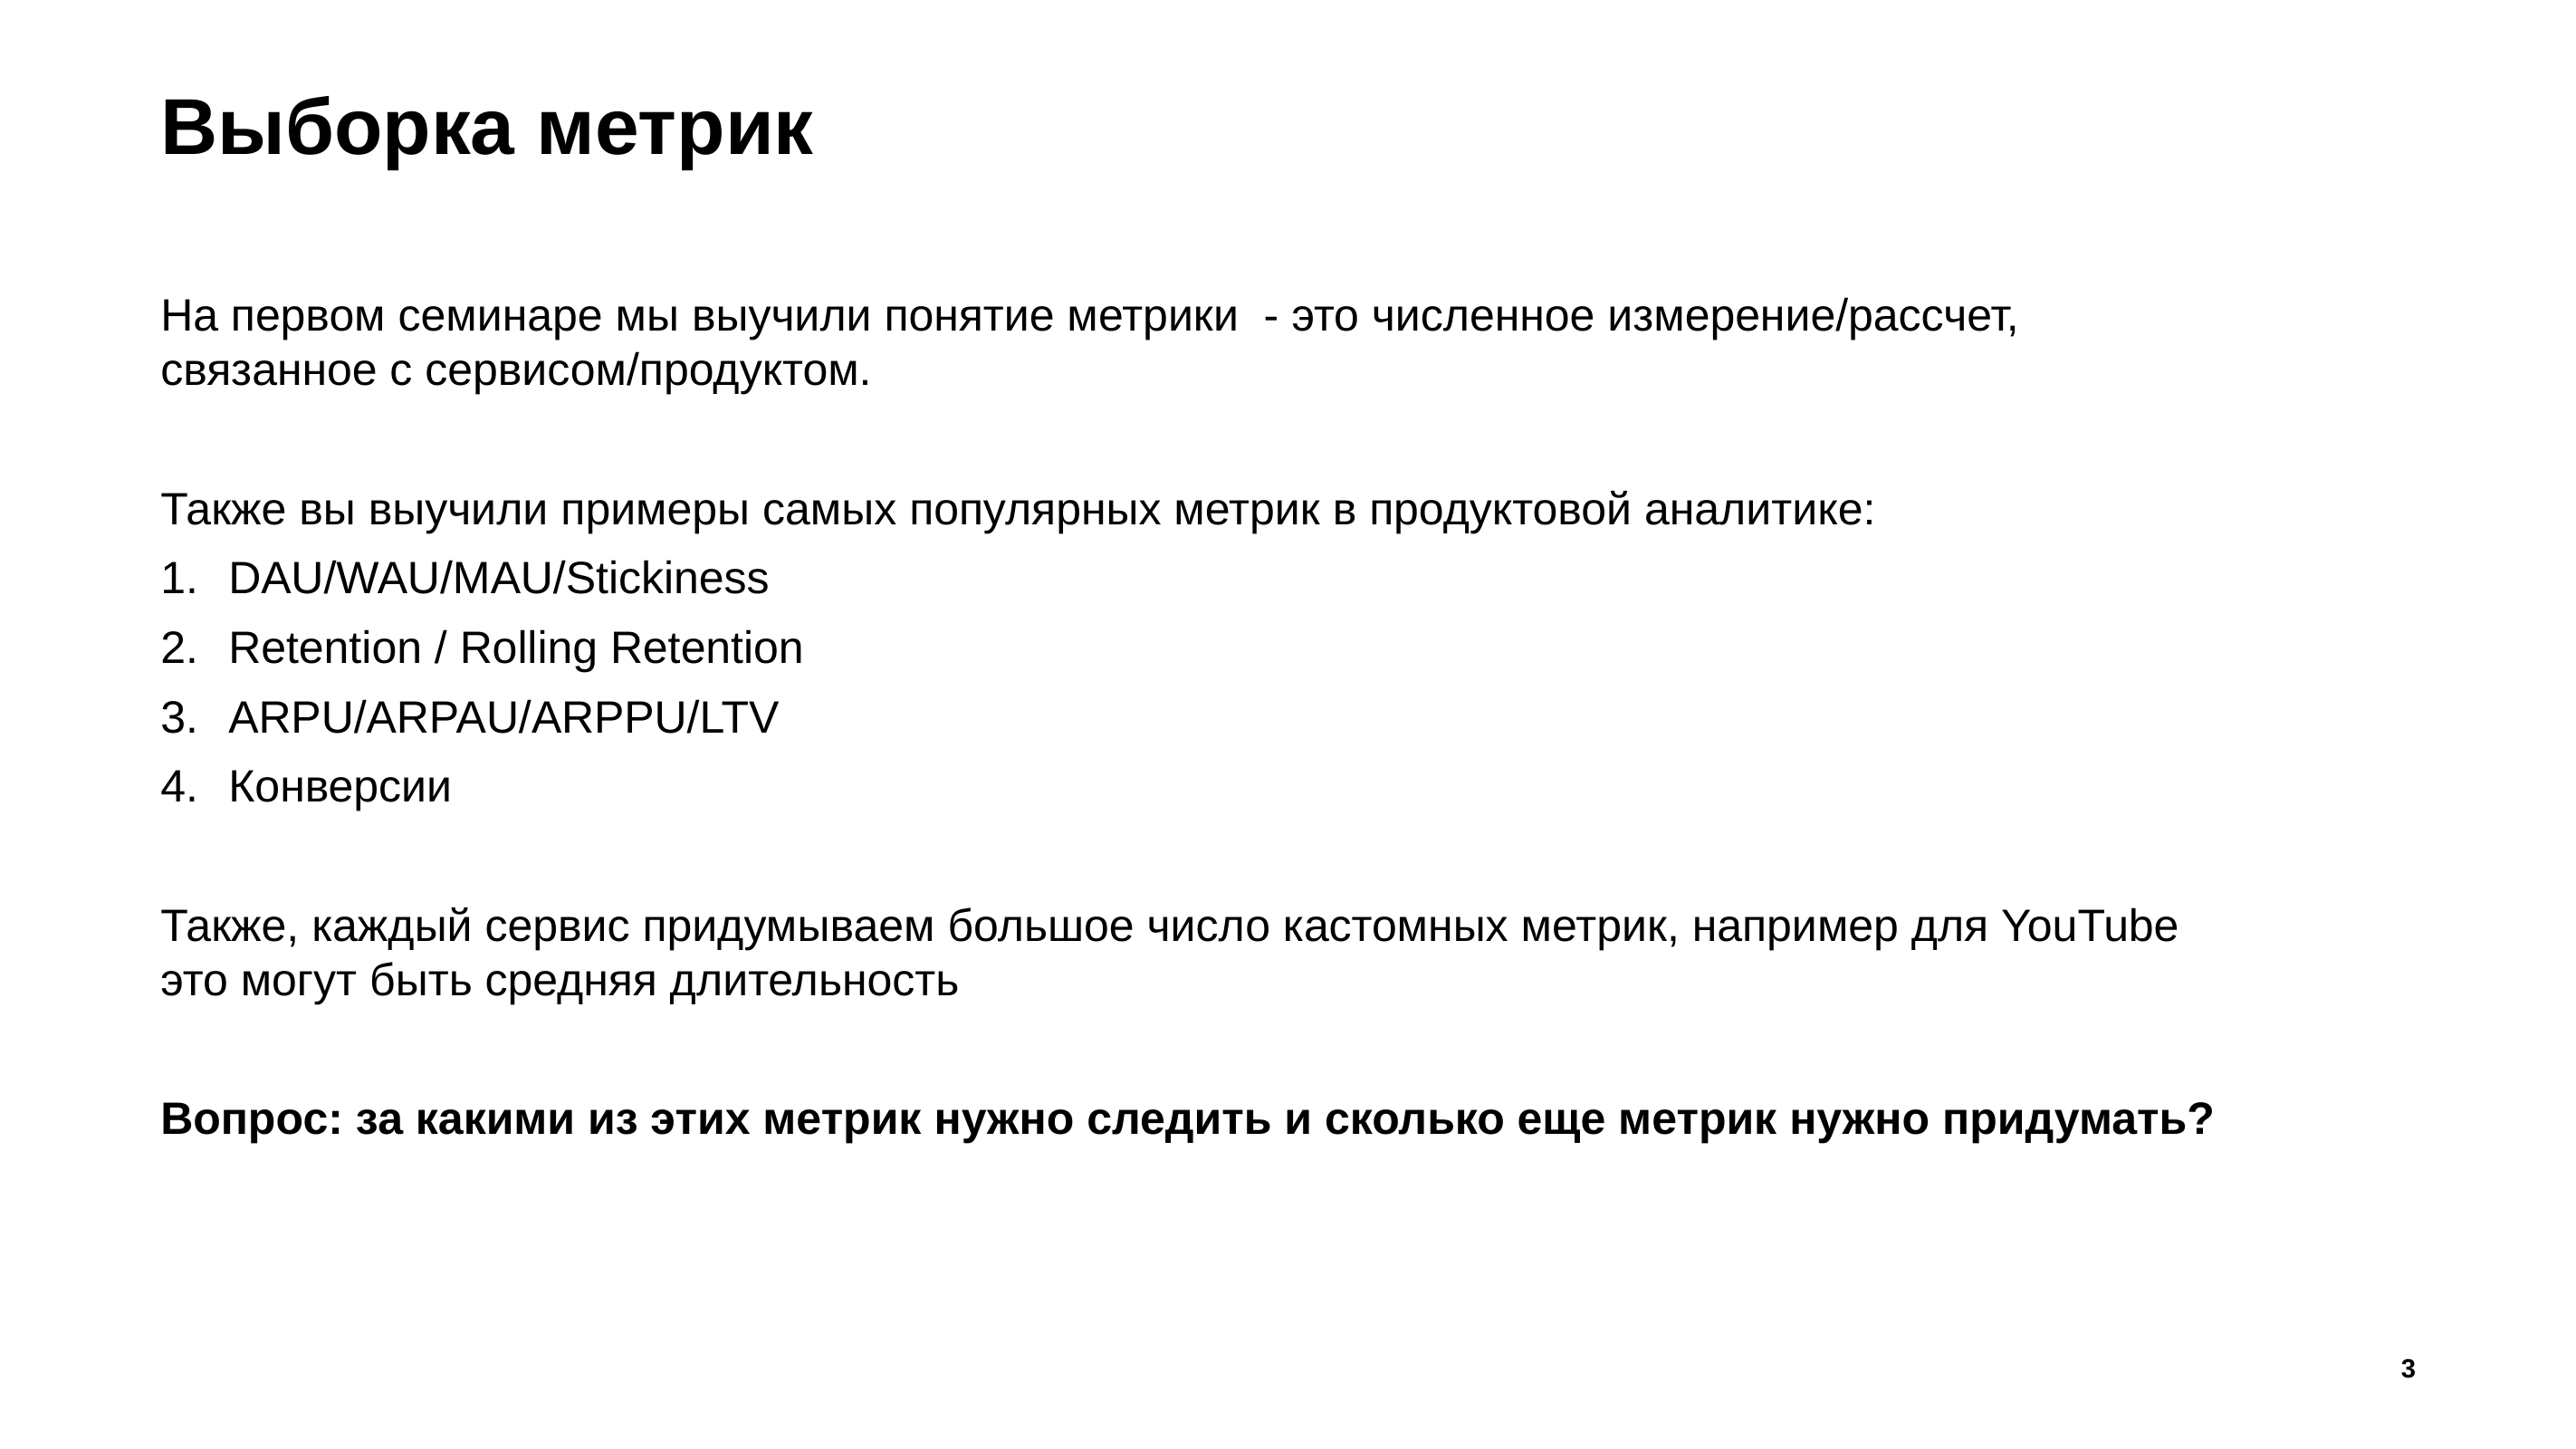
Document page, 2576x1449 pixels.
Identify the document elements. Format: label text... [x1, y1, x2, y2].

slide_number 3 [2400, 1350, 2417, 1384]
list На первом семинаре мы выучили понятие метрики - это численное измерение/рассчет, связанное с сервисом/продуктом. Также вы выучили примеры самых популярных метрик в продуктовой аналитике: DAU/WAU/MAU/Stickiness Retention / Rolling Retention ARPU/ARPAU/ARPPU/LTV Конверсии Также, каждый сервис придумываем большое число кастомных метрик, например для YouTube это могут быть средняя длительность Вопрос: за какими из этих метрик нужно следить и сколько еще метрик нужно придумать? [159, 285, 2223, 1334]
title Выборка метрик [159, 85, 2416, 253]
